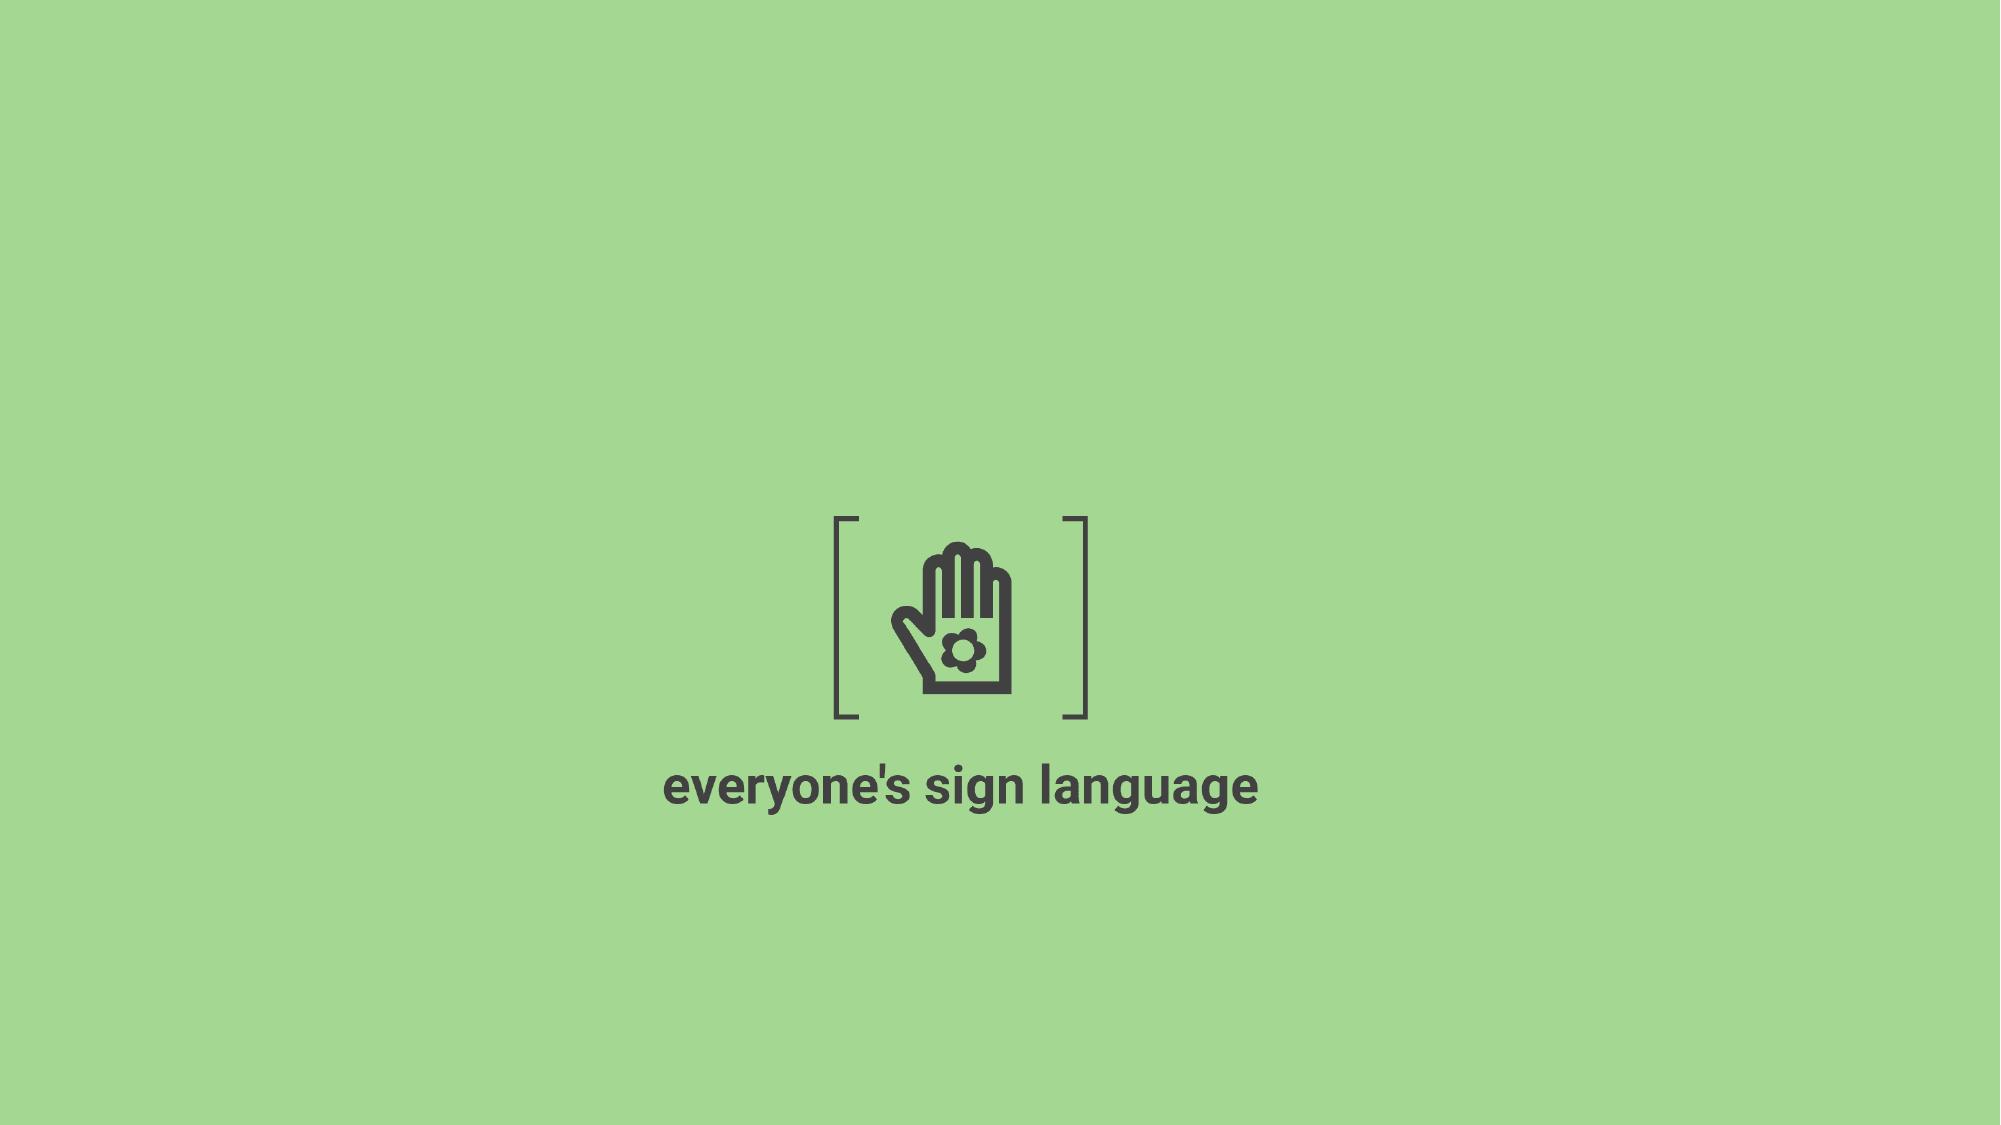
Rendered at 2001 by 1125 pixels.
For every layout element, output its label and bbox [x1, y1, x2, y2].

picture [554, 272, 1367, 1085]
